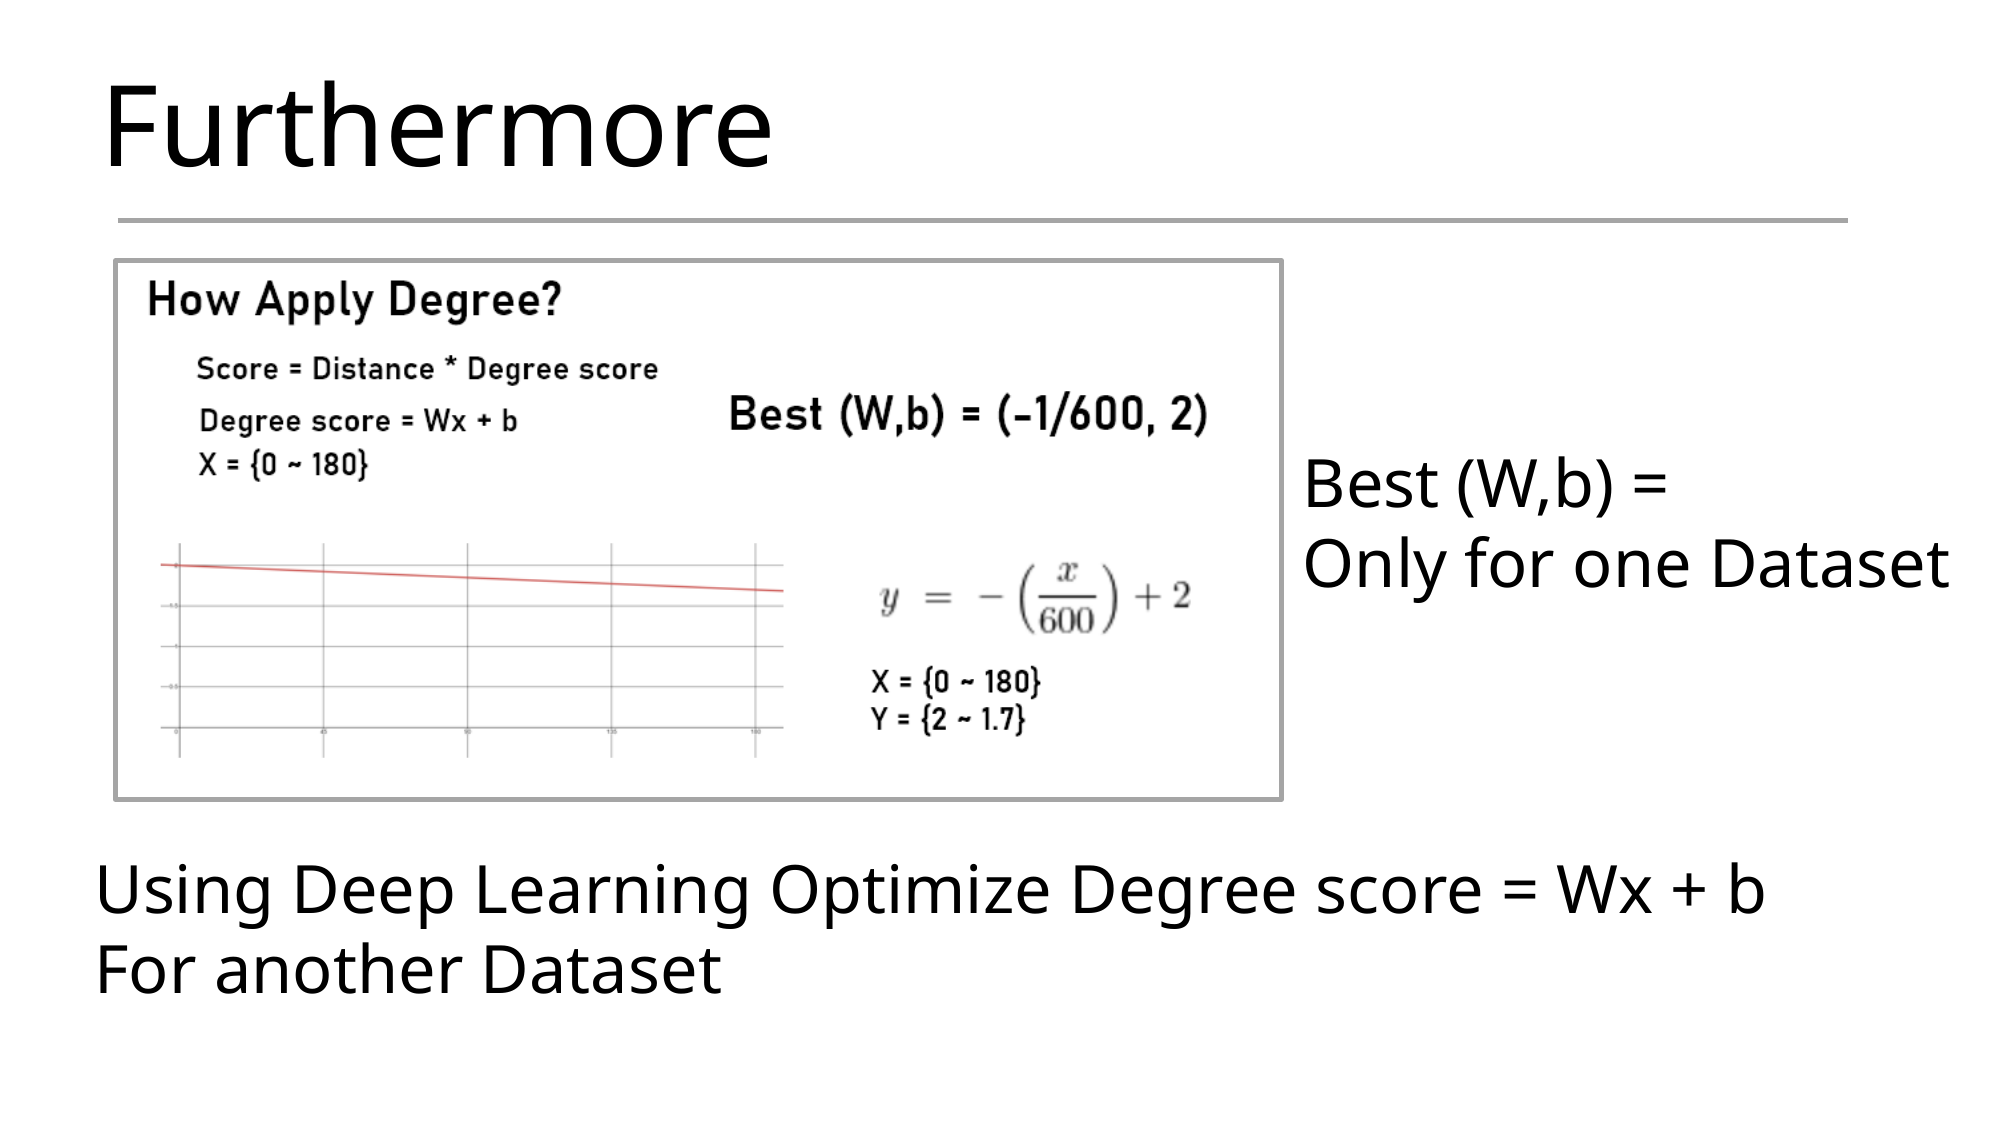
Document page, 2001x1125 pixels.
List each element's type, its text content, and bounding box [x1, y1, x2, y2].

text_box Using Deep Learning Optimize Degree score = Wx + b For another Dataset [79, 839, 1785, 1015]
text_box Best (W,b) = Only for one Dataset [1287, 433, 1966, 609]
picture [117, 262, 1280, 798]
text_box Furthermore [86, 46, 791, 196]
